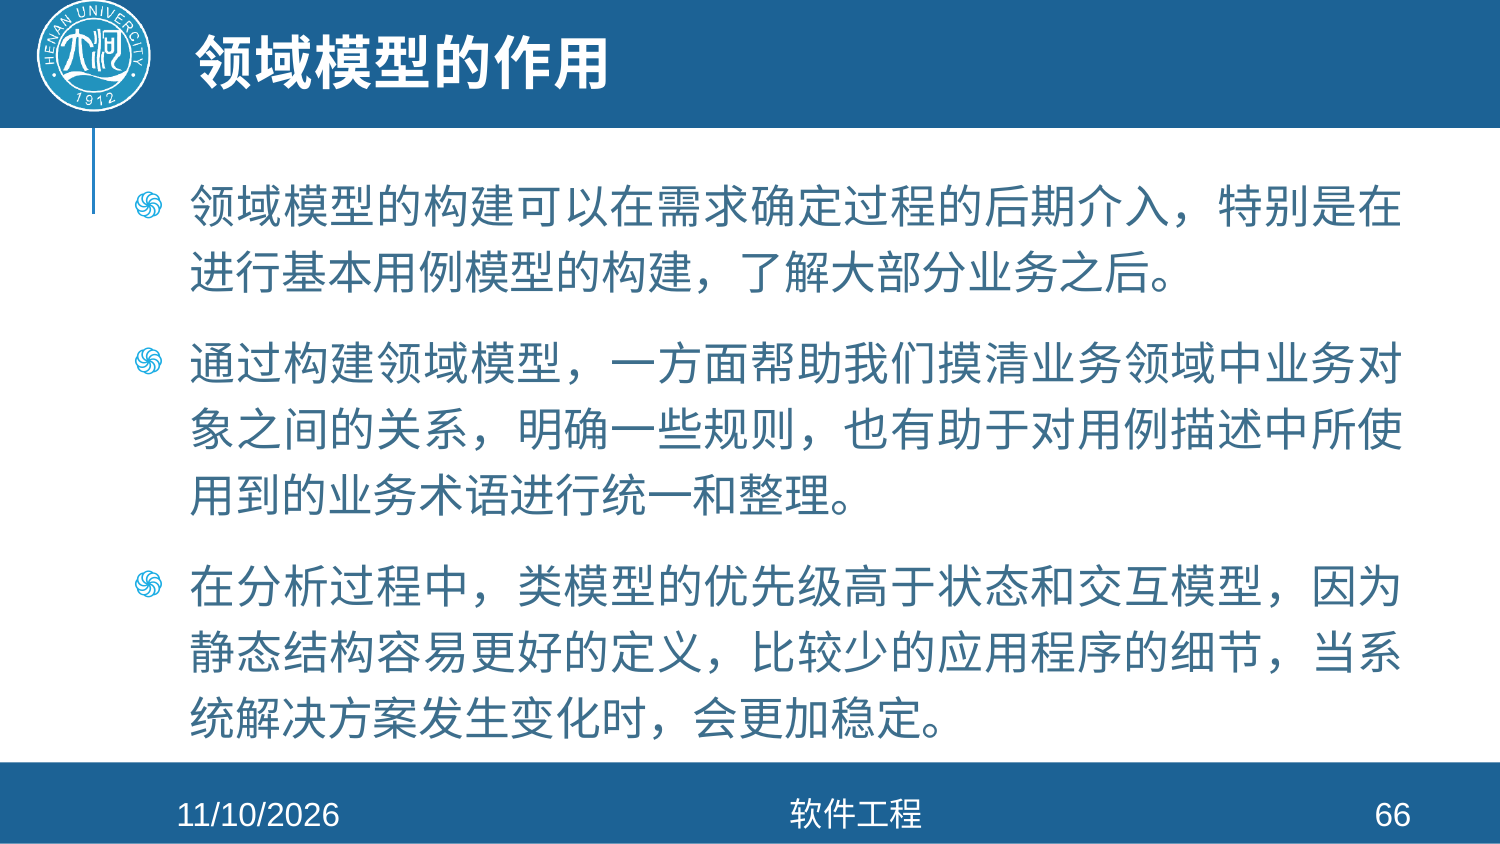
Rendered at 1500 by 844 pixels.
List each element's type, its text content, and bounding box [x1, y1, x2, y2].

title 领域模型的作用 [179, 0, 1454, 136]
slide_number 66 [1333, 796, 1454, 830]
footer 软件工程 [391, 796, 1322, 830]
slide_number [126, 796, 391, 830]
list 领域模型的构建可以在需求确定过程的后期介入，特别是在进行基本用例模型的构建，了解大部分业务之后。 通过构建领域模型，一方面帮助我们摸清业务领域中业务对象之间的关系，明确一些规则，也有助于对用例描述中所使用到的业务术语进行统一和整理。 在分析过程中，类模型的优先级高于状态和交互模型，因为静态结构容易更好的定义，比较少的应用程序的细节，当系统解决方案发生变化时，会更加稳定。 [126, 159, 1411, 777]
